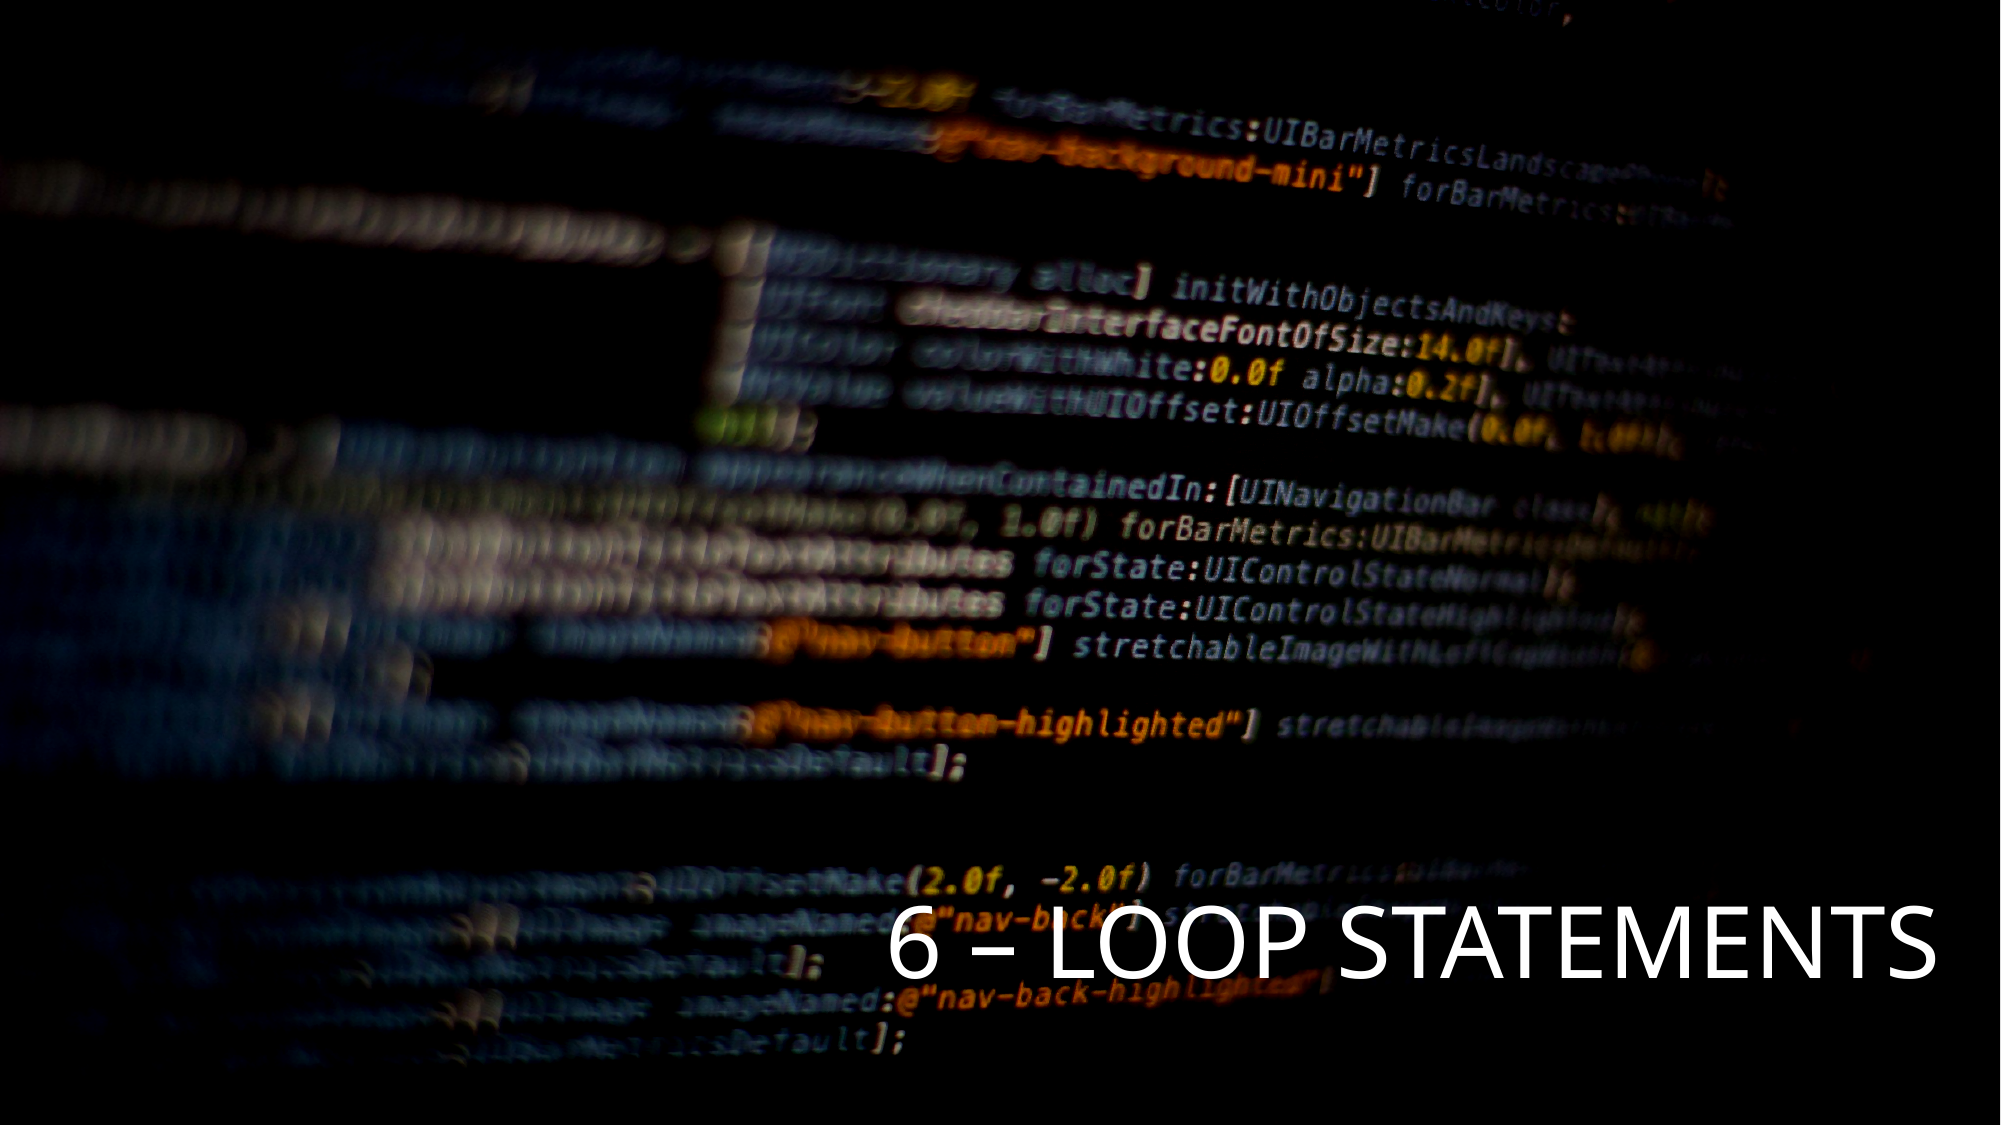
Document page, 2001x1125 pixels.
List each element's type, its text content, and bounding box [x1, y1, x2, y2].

title 6 – Loop statements [756, 798, 1957, 1094]
picture [0, 0, 2001, 1125]
